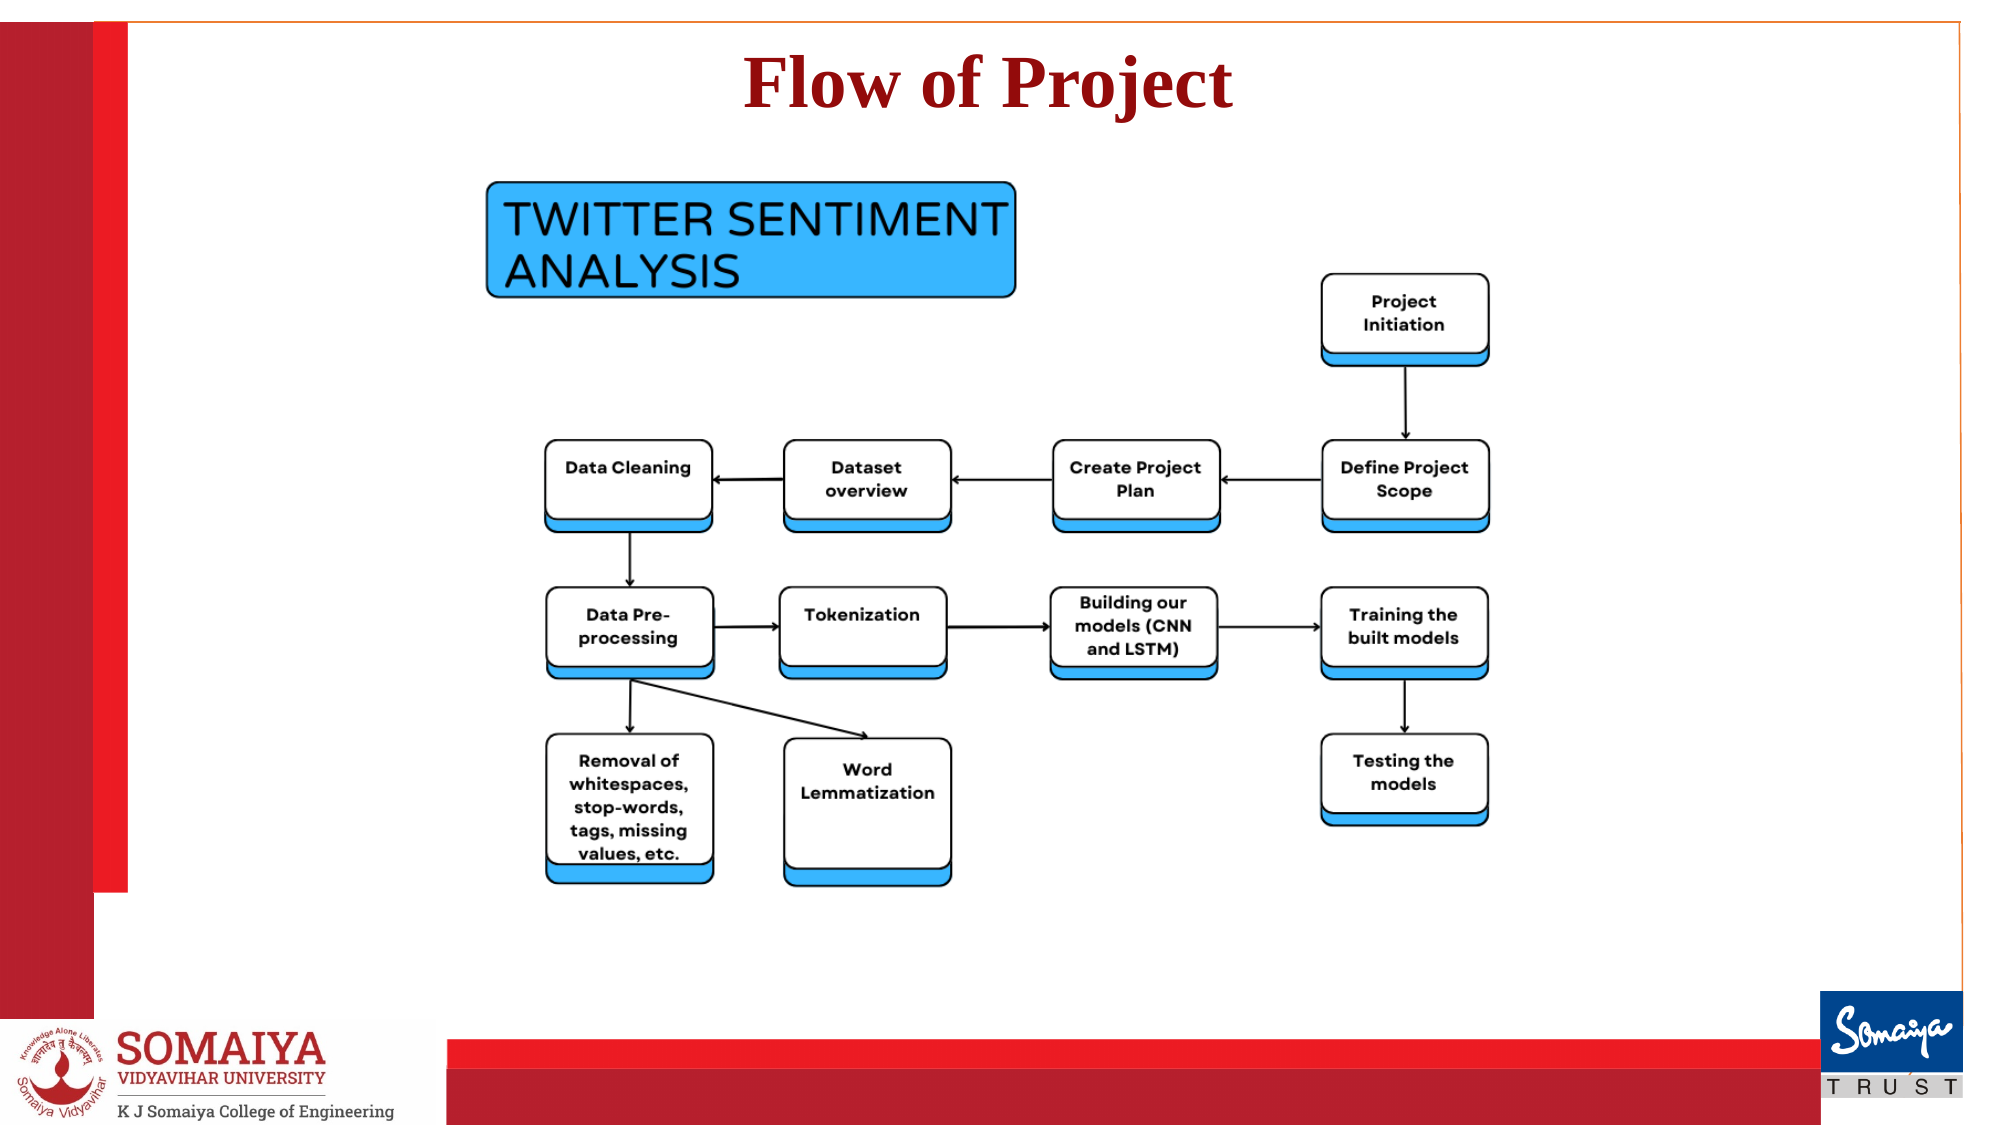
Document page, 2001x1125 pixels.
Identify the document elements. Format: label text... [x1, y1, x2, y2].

picture [447, 1040, 1820, 1125]
picture [0, 22, 436, 1125]
title Flow of Project [178, 35, 1798, 179]
picture [1820, 991, 1963, 1098]
picture [450, 137, 1583, 988]
